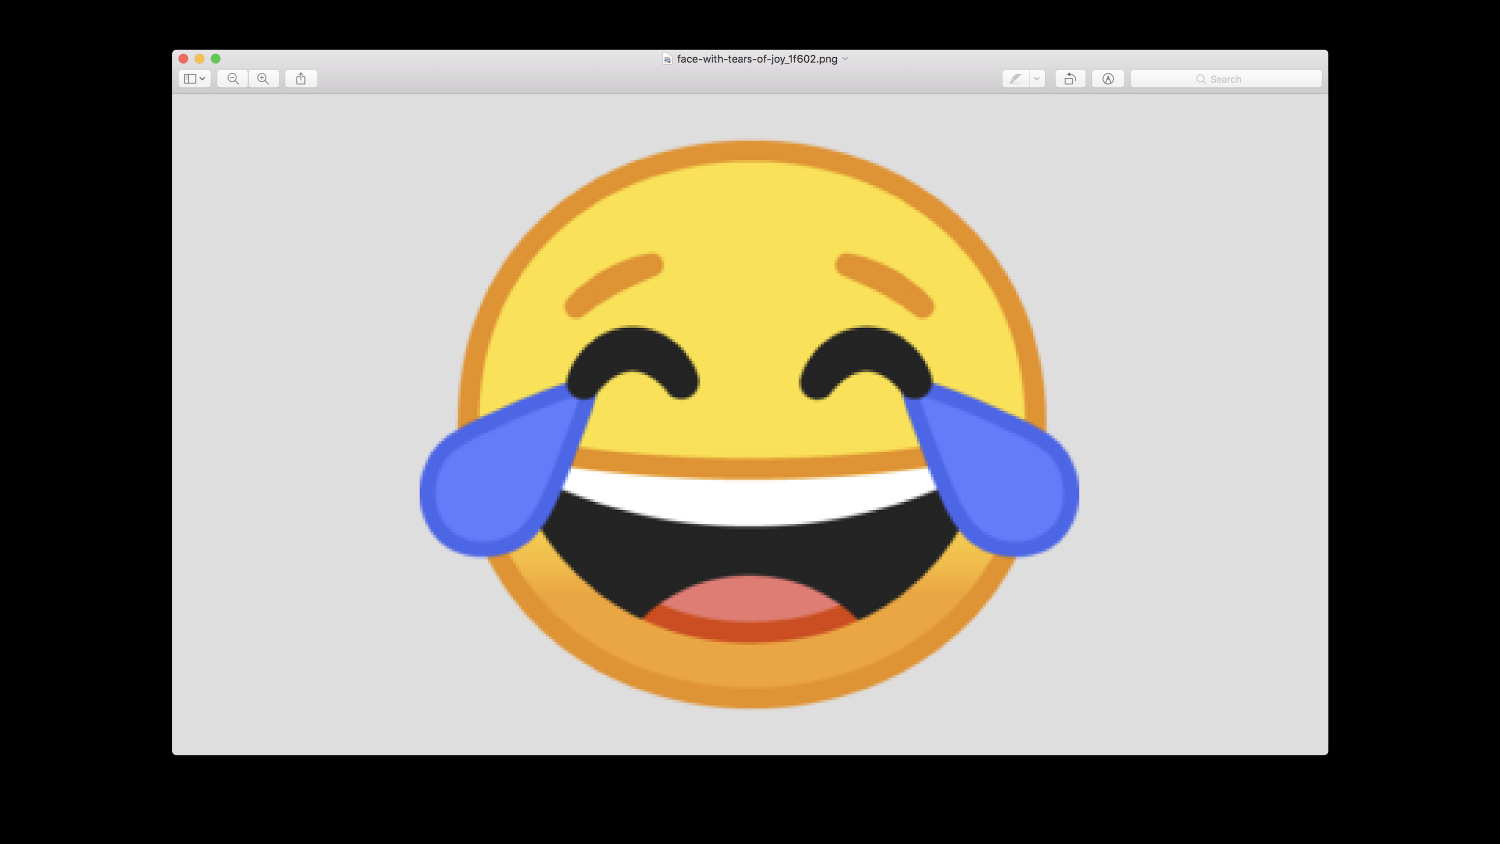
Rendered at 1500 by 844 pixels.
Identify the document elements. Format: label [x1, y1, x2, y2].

picture [126, 24, 1373, 819]
